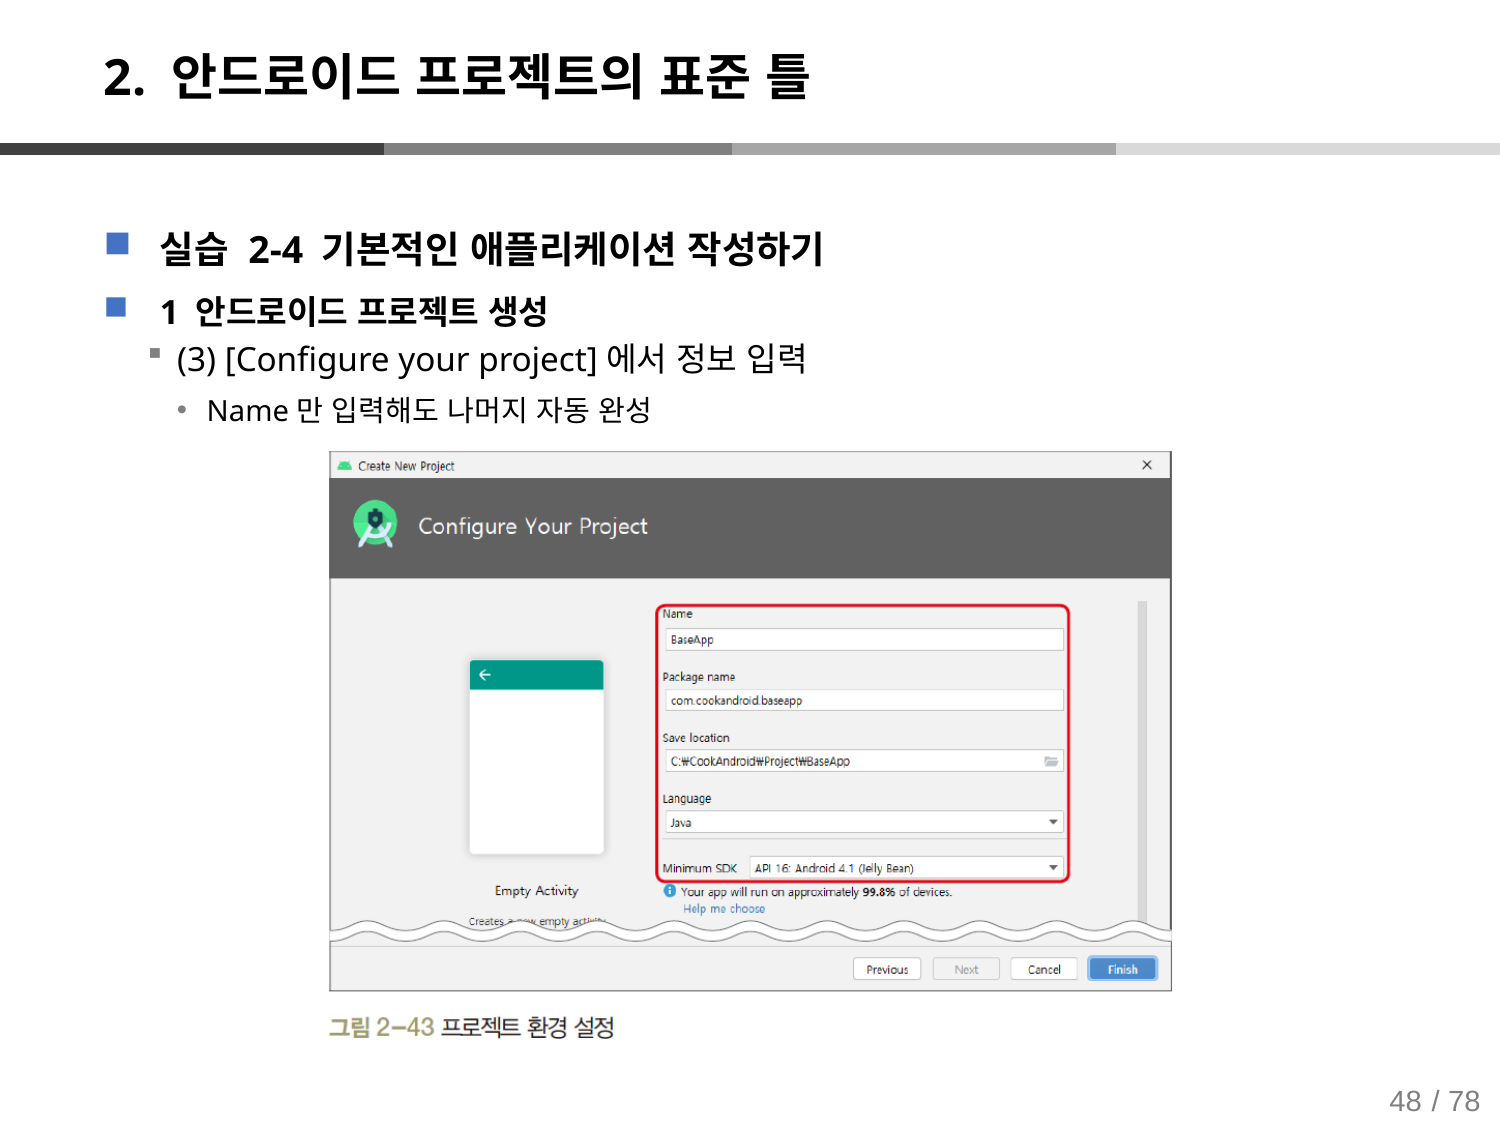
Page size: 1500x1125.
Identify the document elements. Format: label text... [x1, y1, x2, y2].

title 2. 안드로이드 프로젝트의 표준 틀 [88, 30, 1211, 121]
picture [326, 446, 1174, 1039]
list 실습 2-4 기본적인 애플리케이션 작성하기 1 안드로이드 프로젝트 생성 (3) [Configure your project]에서 정보 입력 Name만 입력해도 나머지 자동 완성 [88, 196, 1432, 1083]
